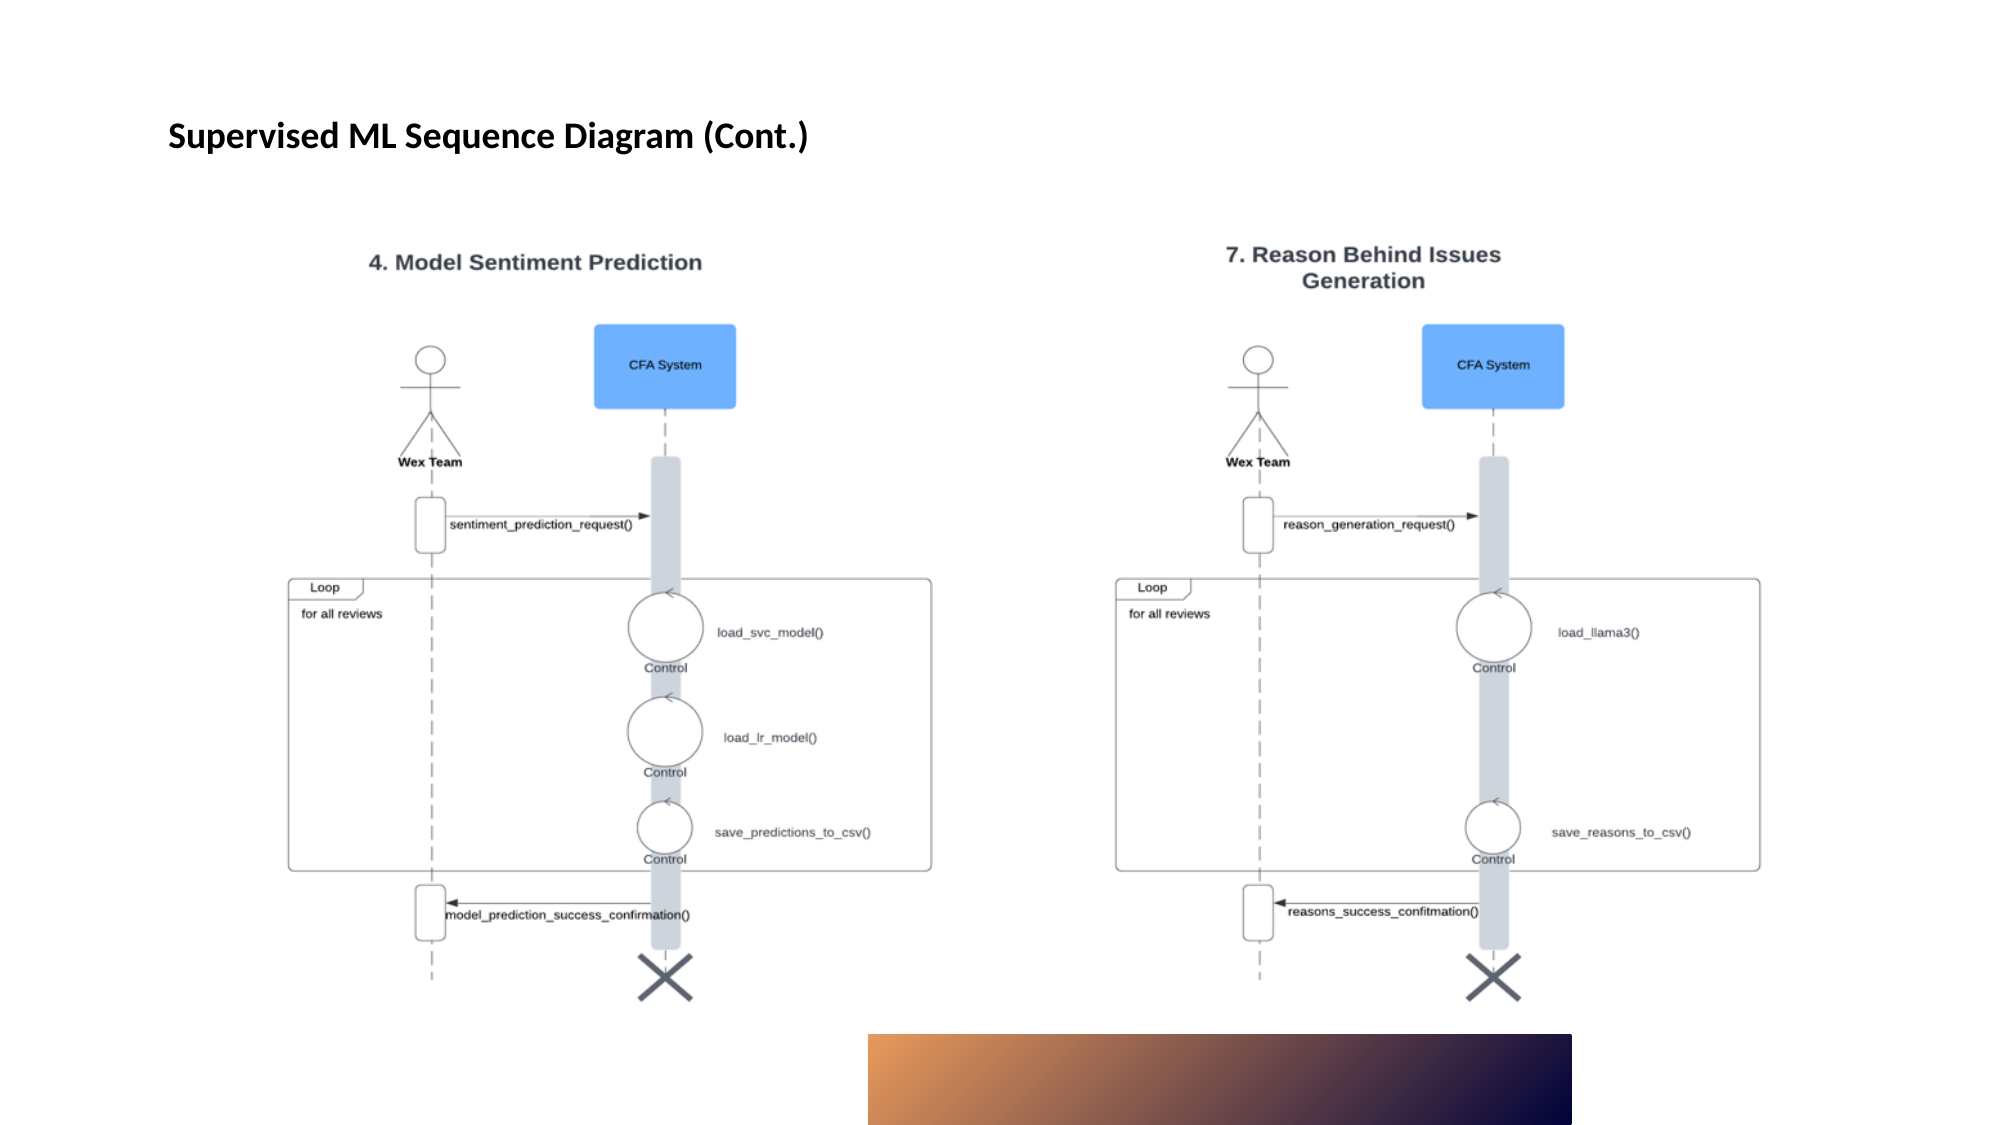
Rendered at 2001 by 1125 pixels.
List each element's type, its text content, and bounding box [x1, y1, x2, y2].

text_box Supervised ML Sequence Diagram (Cont.) [153, 103, 886, 164]
picture [255, 226, 1807, 1020]
